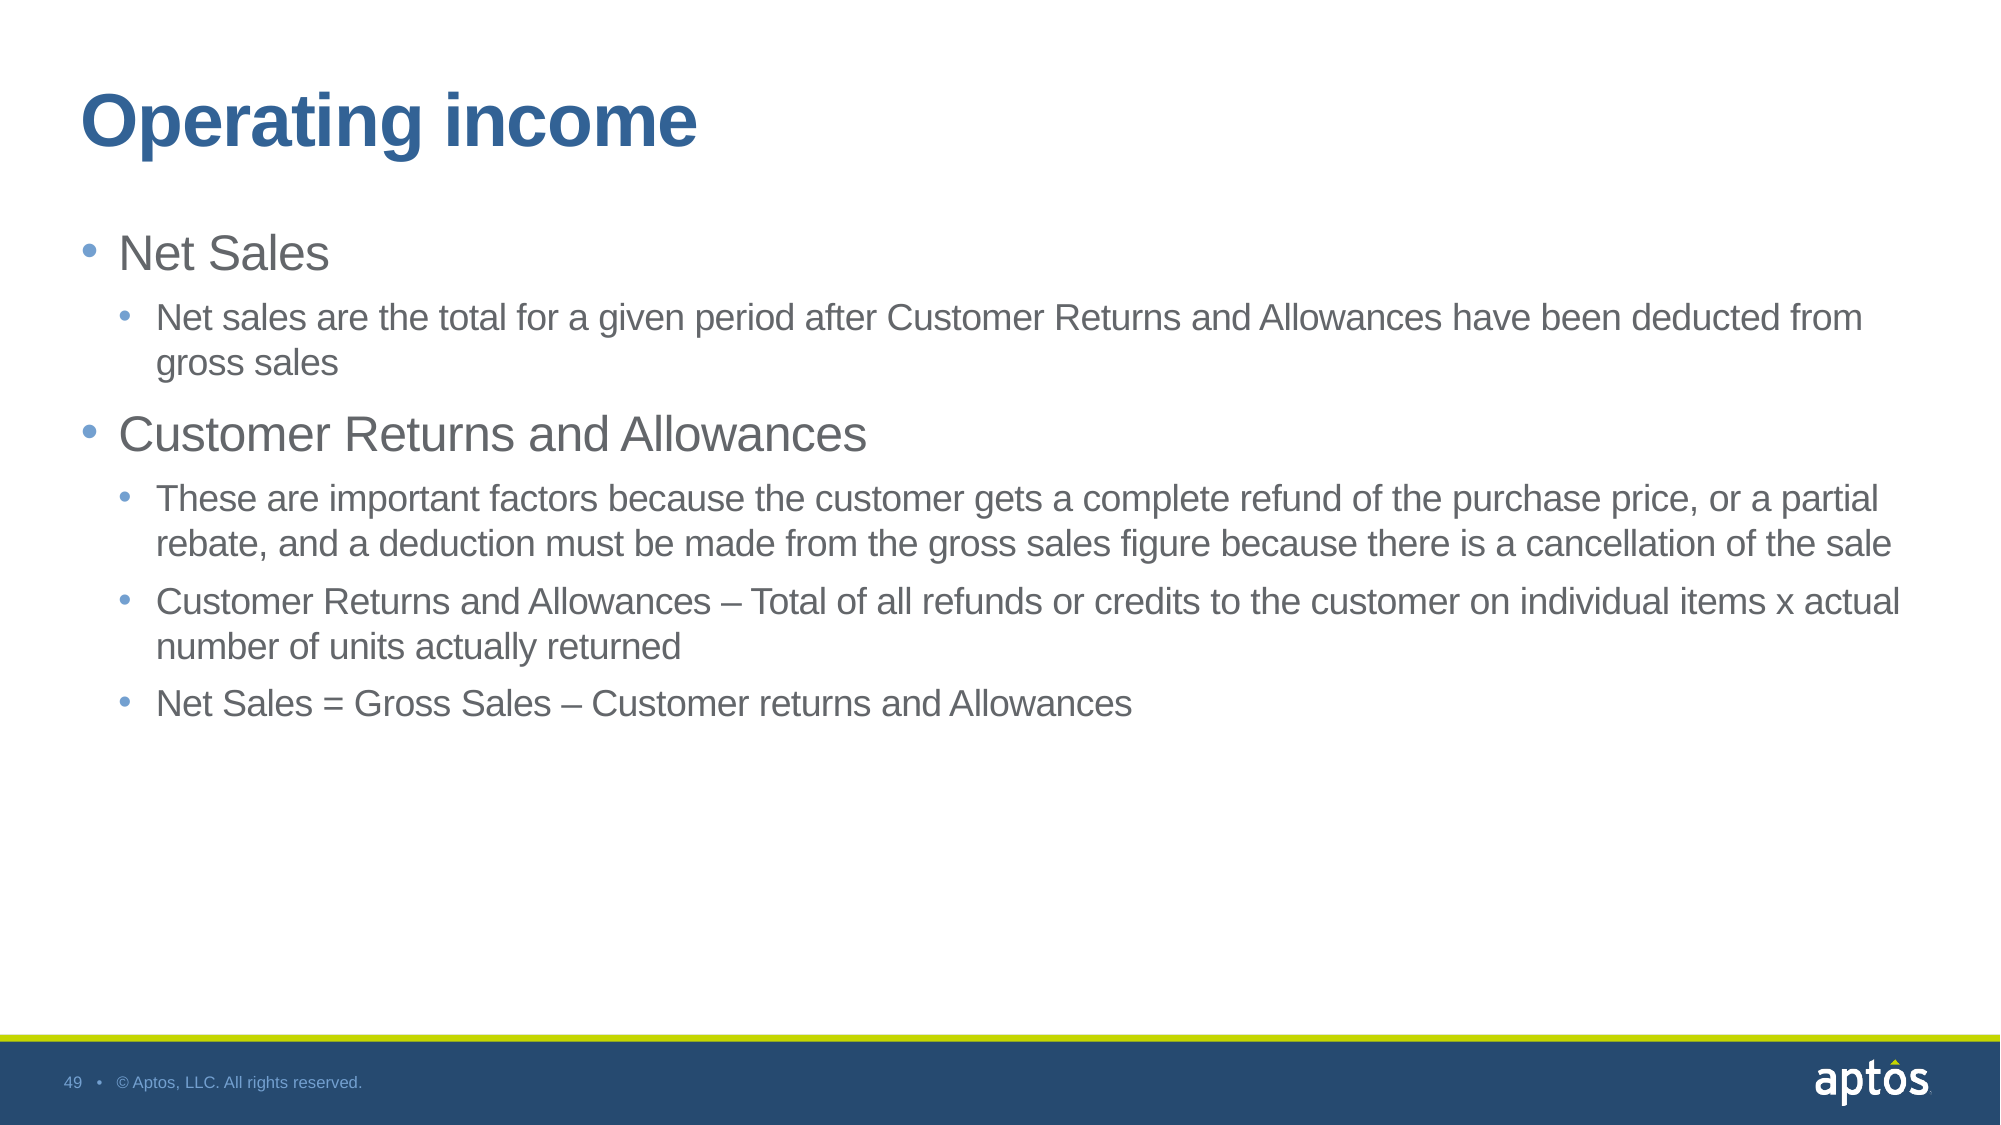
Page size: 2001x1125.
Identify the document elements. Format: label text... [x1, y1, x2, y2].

title Operating income [62, 56, 1938, 176]
list Net Sales Net sales are the total for a given period after Customer Returns and Allowances have been deducted from gross sales Customer Returns and Allowances These are important factors because the customer gets a complete refund of the purchase price, or a partial rebate, and a deduction must be made from the gross sales figure because there is a cancellation of the sale Customer Returns and Allowances – Total of all refunds or credits to the customer on individual items x actual number of units actually returned Net Sales = Gross Sales – Customer returns and Allowances [62, 211, 1938, 1007]
